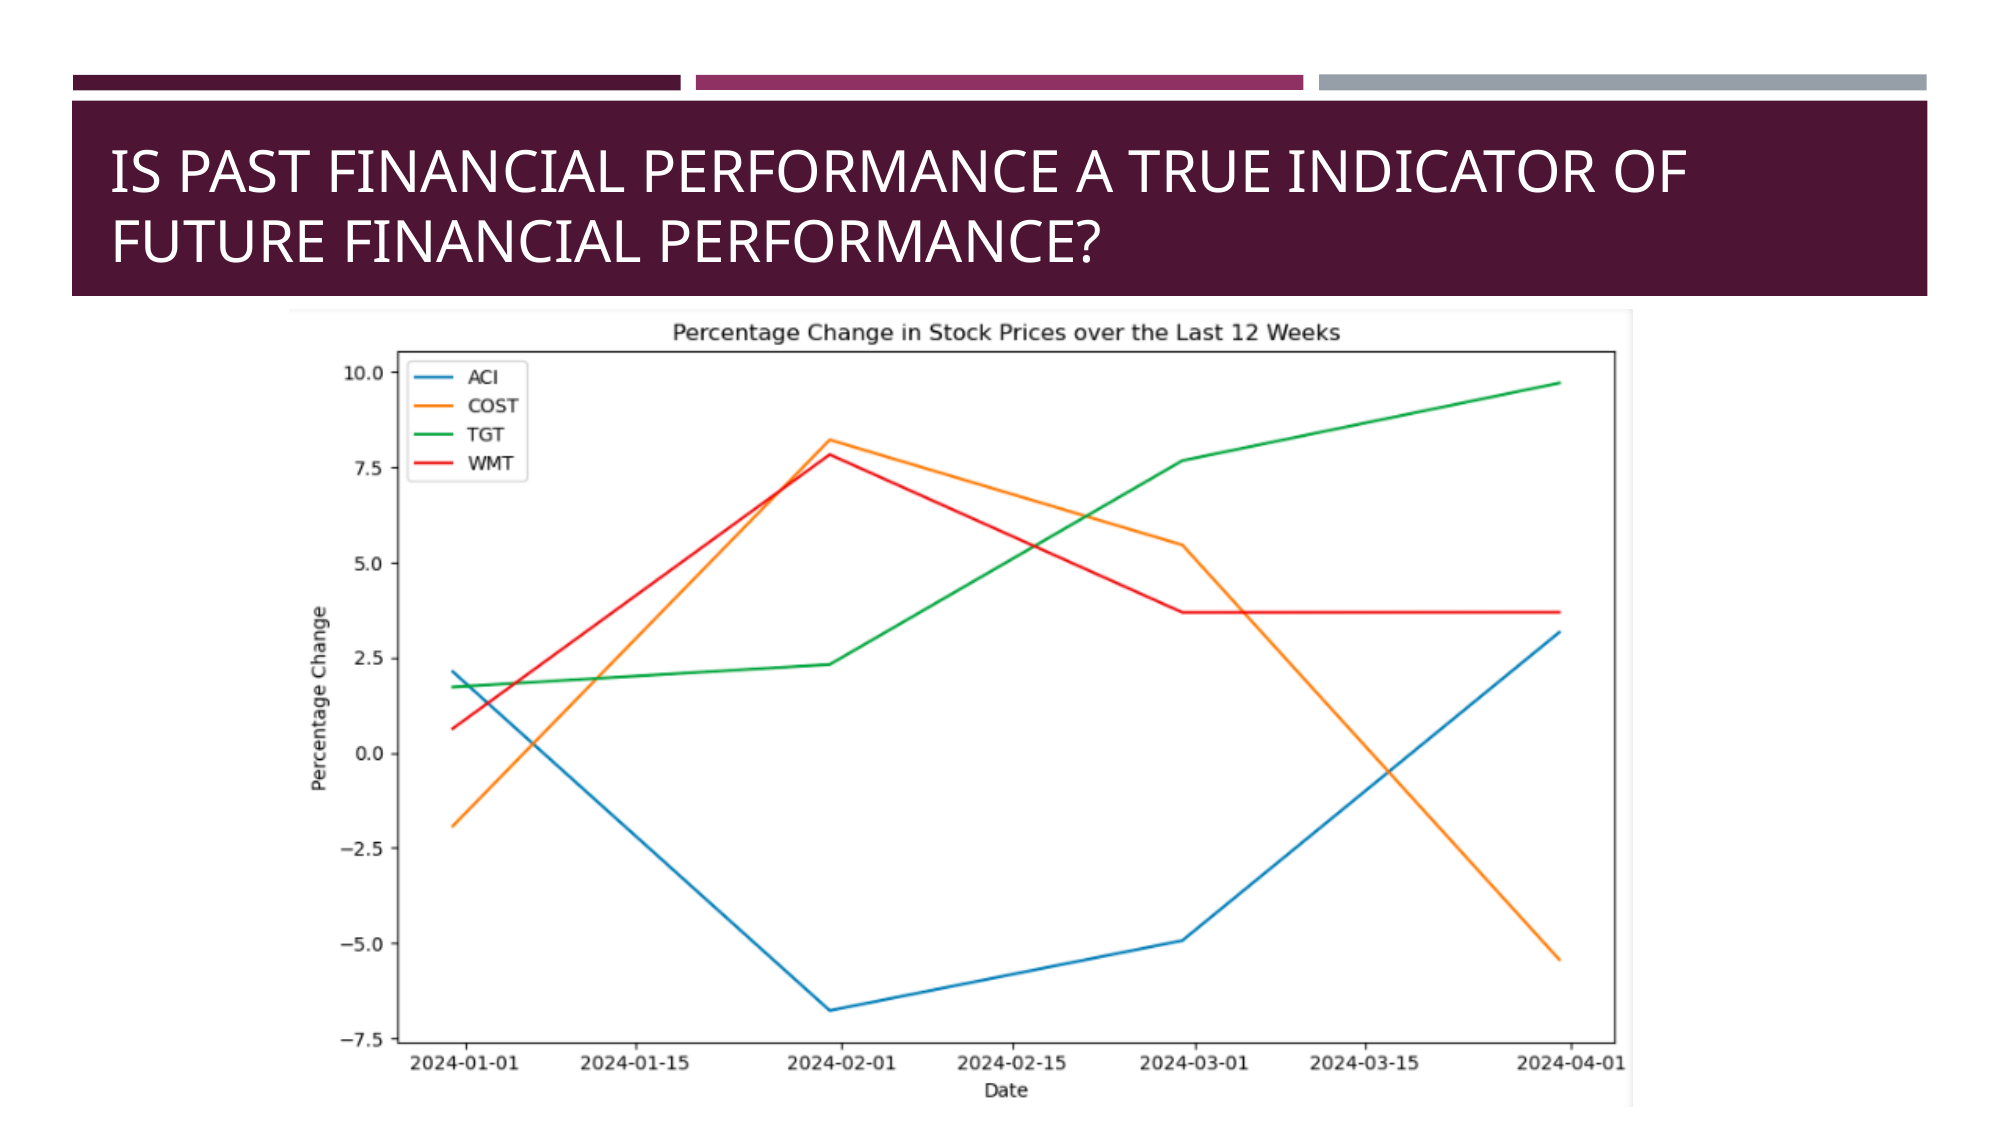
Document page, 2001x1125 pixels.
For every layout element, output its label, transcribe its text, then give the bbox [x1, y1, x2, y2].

title IS PAST FINANCIAL PERFORMANCE A TRUE INDICATOR OF FUTURE FINANCIAL PERFORMANCE? [95, 115, 1905, 282]
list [289, 309, 1633, 1107]
